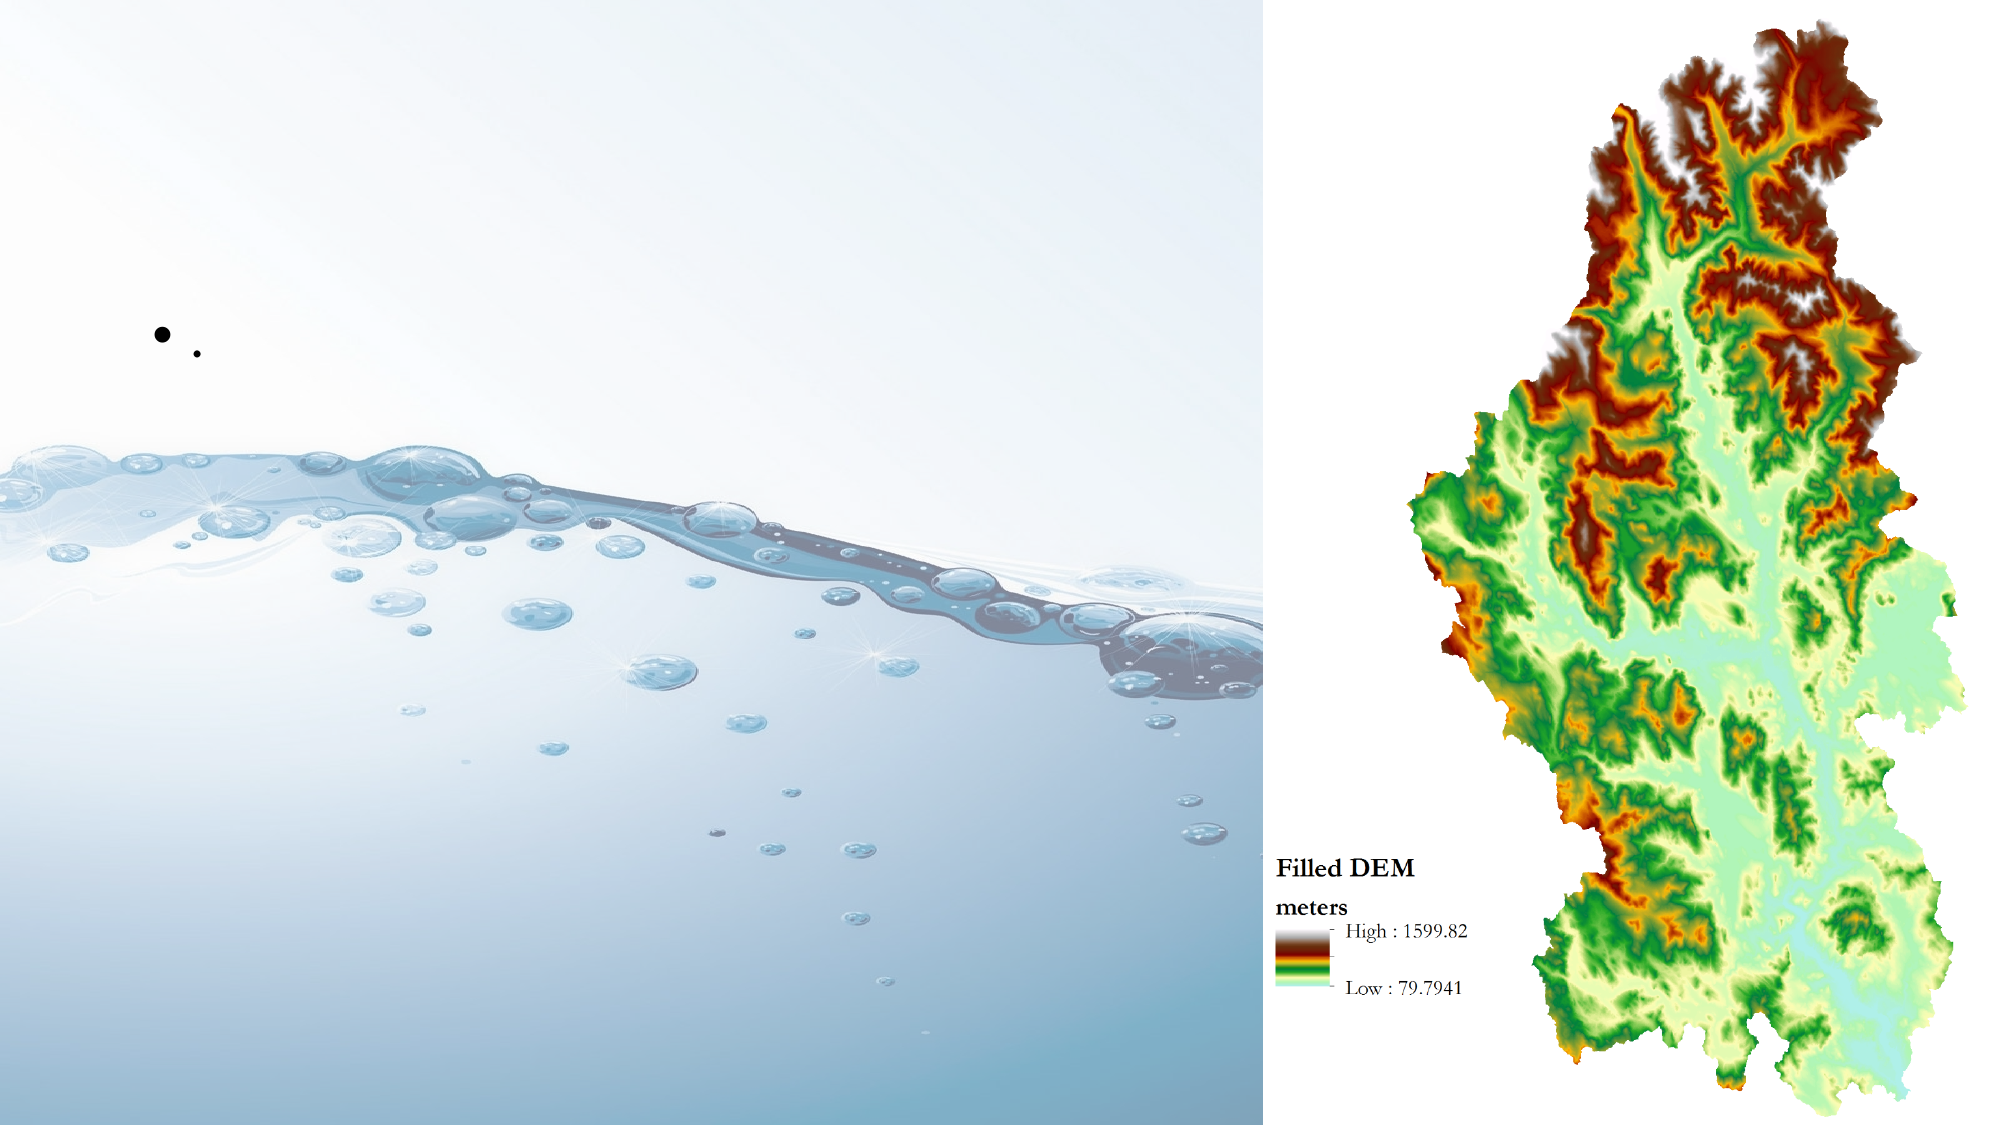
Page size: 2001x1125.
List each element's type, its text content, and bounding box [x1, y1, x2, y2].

picture [1263, 0, 2000, 1125]
list . [137, 299, 1263, 1014]
